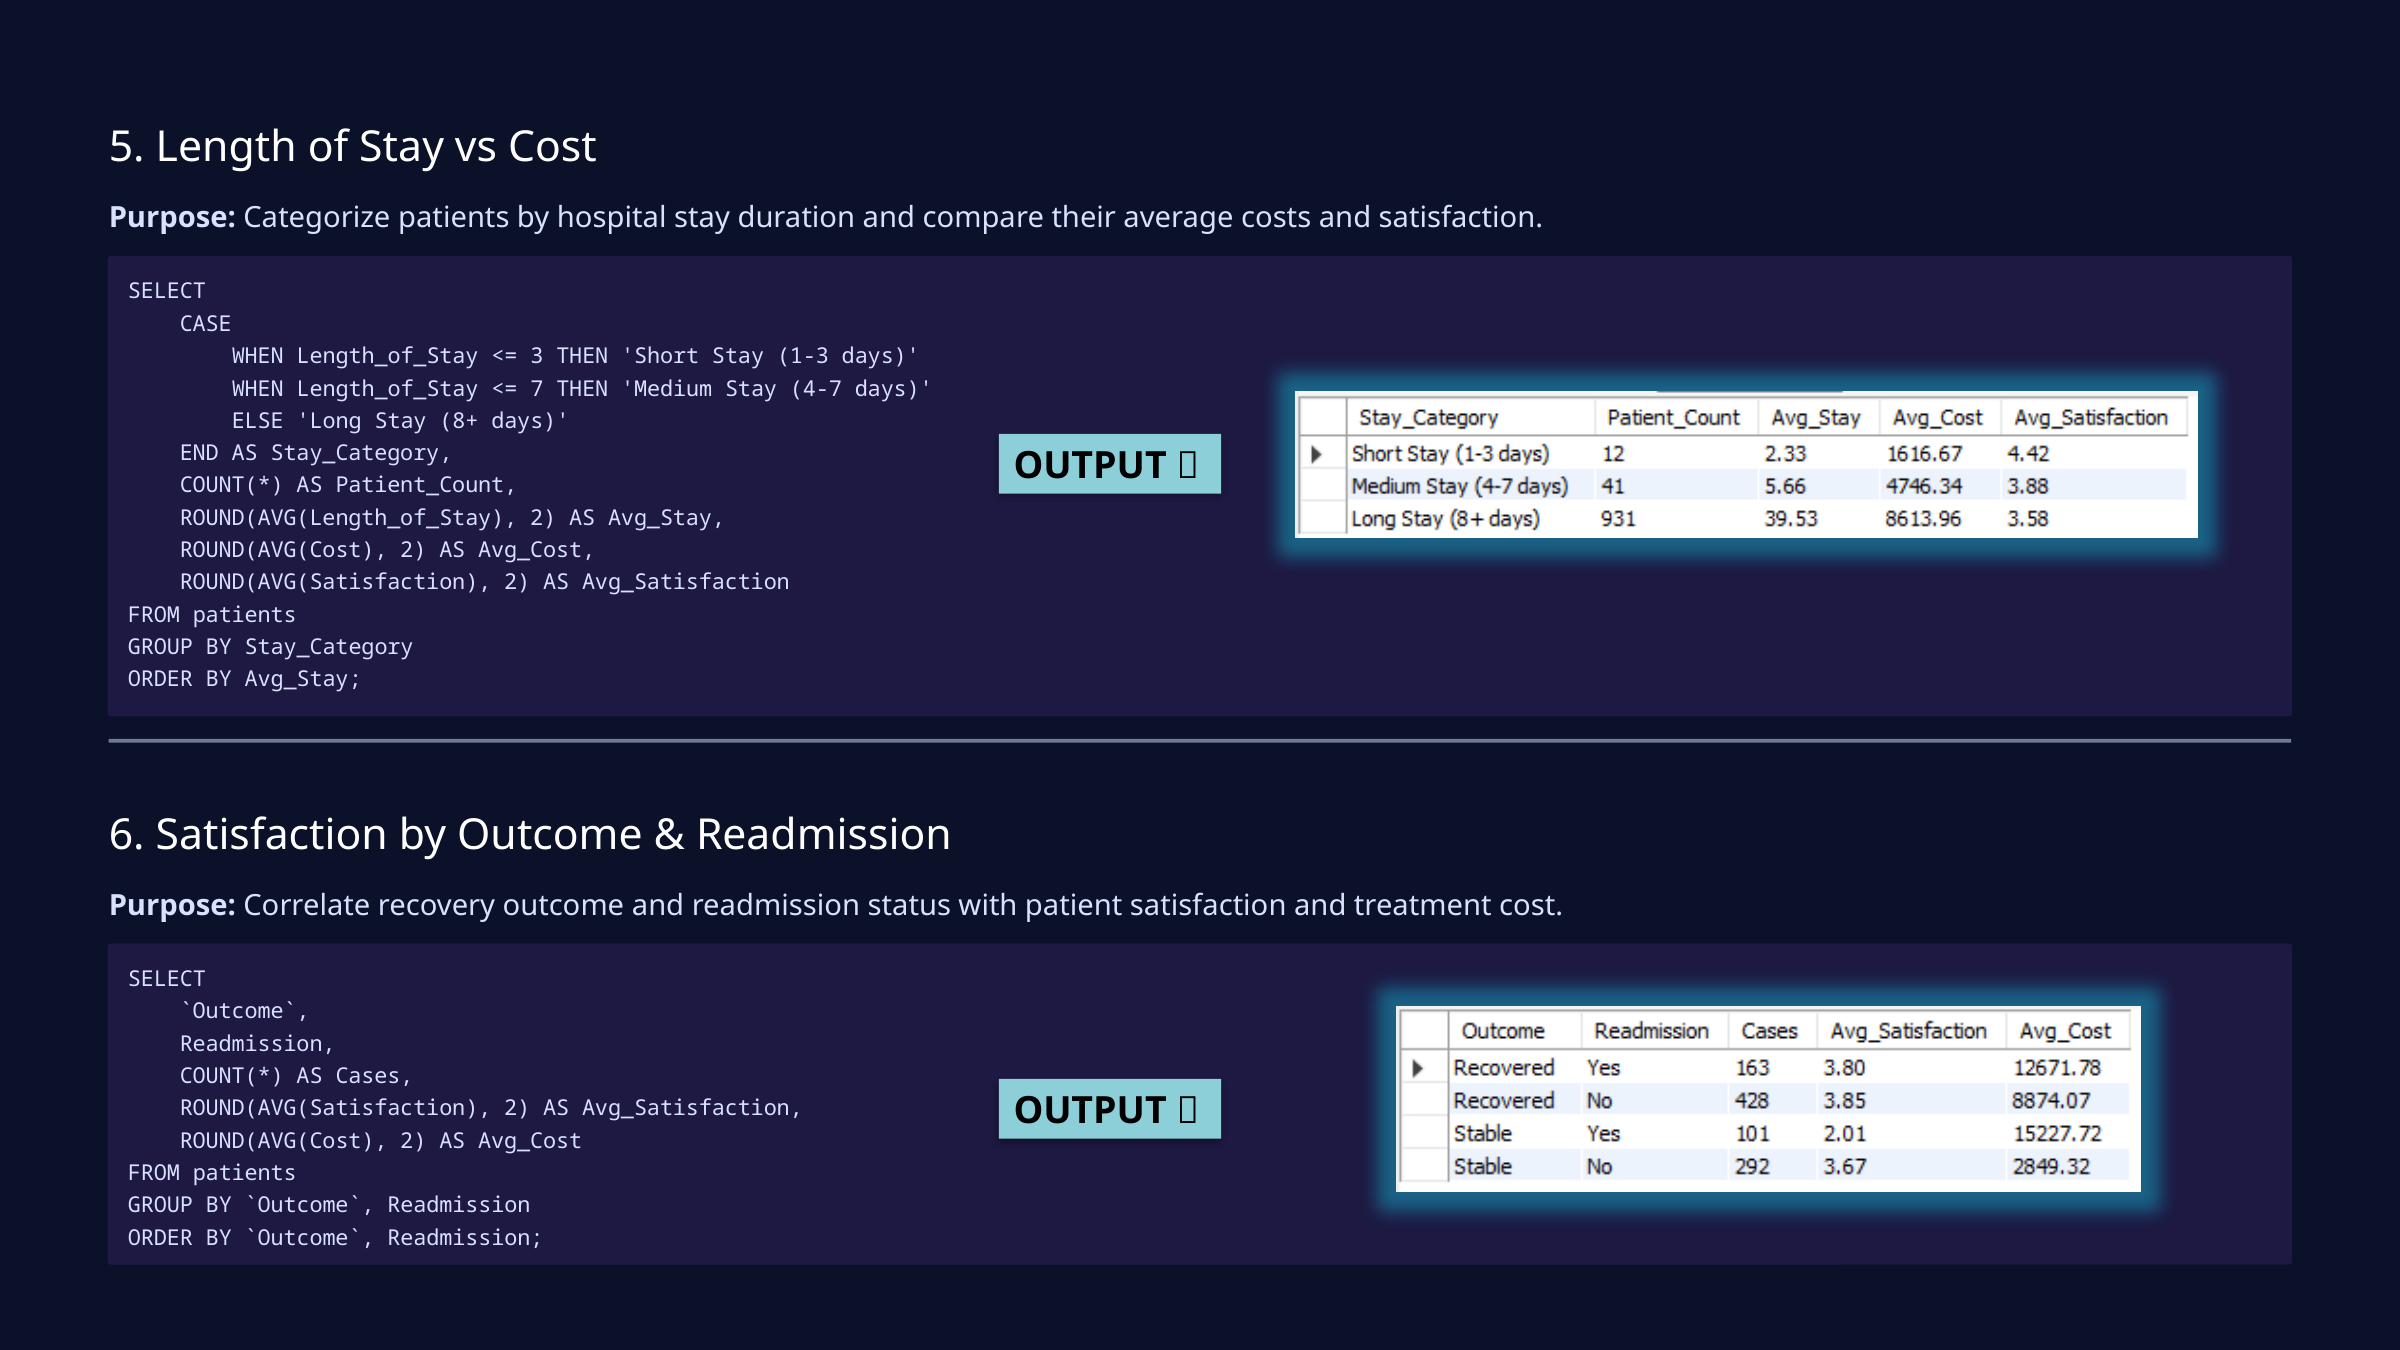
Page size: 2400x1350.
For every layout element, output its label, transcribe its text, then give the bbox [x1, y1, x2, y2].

text_box 6. Satisfaction by Outcome & Readmission [108, 810, 787, 859]
text_box [107, 256, 2293, 717]
text_box [1379, 989, 2159, 1210]
text_box Purpose: Categorize patients by hospital stay duration and compare their average costs and satisfaction. [108, 200, 2292, 234]
picture [1295, 391, 2198, 538]
text_box OUTPUT  [998, 433, 1222, 494]
text_box Purpose: Correlate recovery outcome and readmission status with patient satisfaction and treatment cost. [108, 888, 2292, 921]
picture [1396, 1006, 2141, 1192]
text_box 5. Length of Stay vs Cost [108, 123, 489, 171]
text_box SELECT `Outcome`, Readmission, COUNT(*) AS Cases, ROUND(AVG(Satisfaction), 2) AS Avg_Satisfaction, ROUND(AVG(Cost), 2) AS Avg_Cost FROM patients GROUP BY `Outcome`, Readmission ORDER BY `Outcome`, Readmission; [127, 958, 2272, 1250]
text_box [1270, 365, 2224, 565]
text_box OUTPUT  [998, 1078, 1222, 1139]
text_box [107, 943, 2293, 1265]
text_box [108, 738, 2292, 743]
text_box SELECT CASE WHEN Length_of_Stay <= 3 THEN 'Short Stay (1-3 days)' WHEN Length_of_Stay <= 7 THEN 'Medium Stay (4-7 days)' ELSE 'Long Stay (8+ days)' END AS Stay_Category, COUNT(*) AS Patient_Count, ROUND(AVG(Length_of_Stay), 2) AS Avg_Stay, ROUND(AVG(Cost), 2) AS Avg_Cost, ROUND(AVG(Satisfaction), 2) AS Avg_Satisfaction FROM patients GROUP BY Stay_Category ORDER BY Avg_Stay; [127, 271, 2272, 692]
